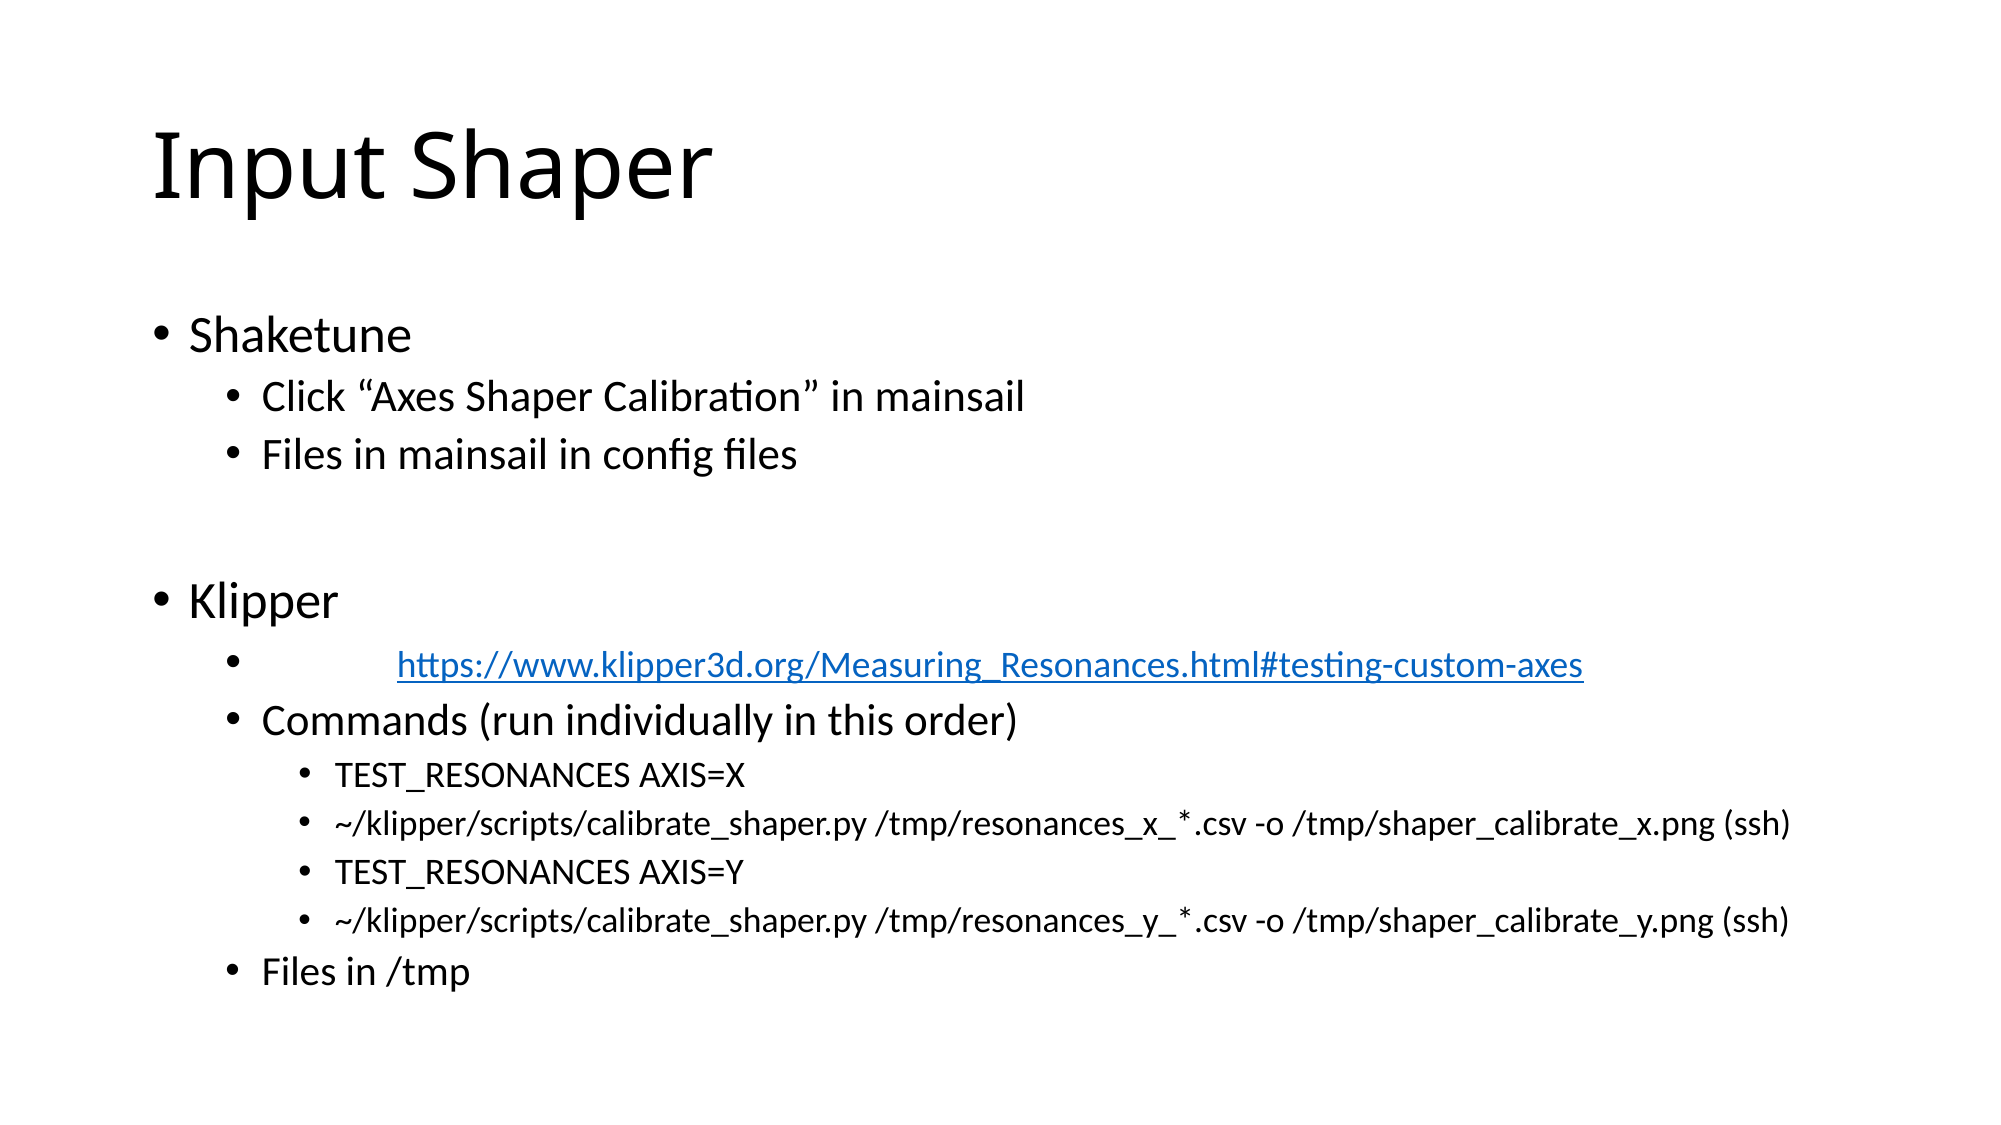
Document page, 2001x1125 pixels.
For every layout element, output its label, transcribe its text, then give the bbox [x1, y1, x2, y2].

list Shaketune Click “Axes Shaper Calibration” in mainsail Files in mainsail in config files Klipper https://www.klipper3d.org/Measuring_Resonances.html#testing-custom-axes Commands (run individually in this order) TEST_RESONANCES AXIS=X ~/klipper/scripts/calibrate_shaper.py /tmp/resonances_x_*.csv -o /tmp/shaper_calibrate_x.png (ssh) TEST_RESONANCES AXIS=Y ~/klipper/scripts/calibrate_shaper.py /tmp/resonances_y_*.csv -o /tmp/shaper_calibrate_y.png (ssh) Files in /tmp [137, 299, 1863, 1014]
title Input Shaper [137, 59, 1863, 278]
